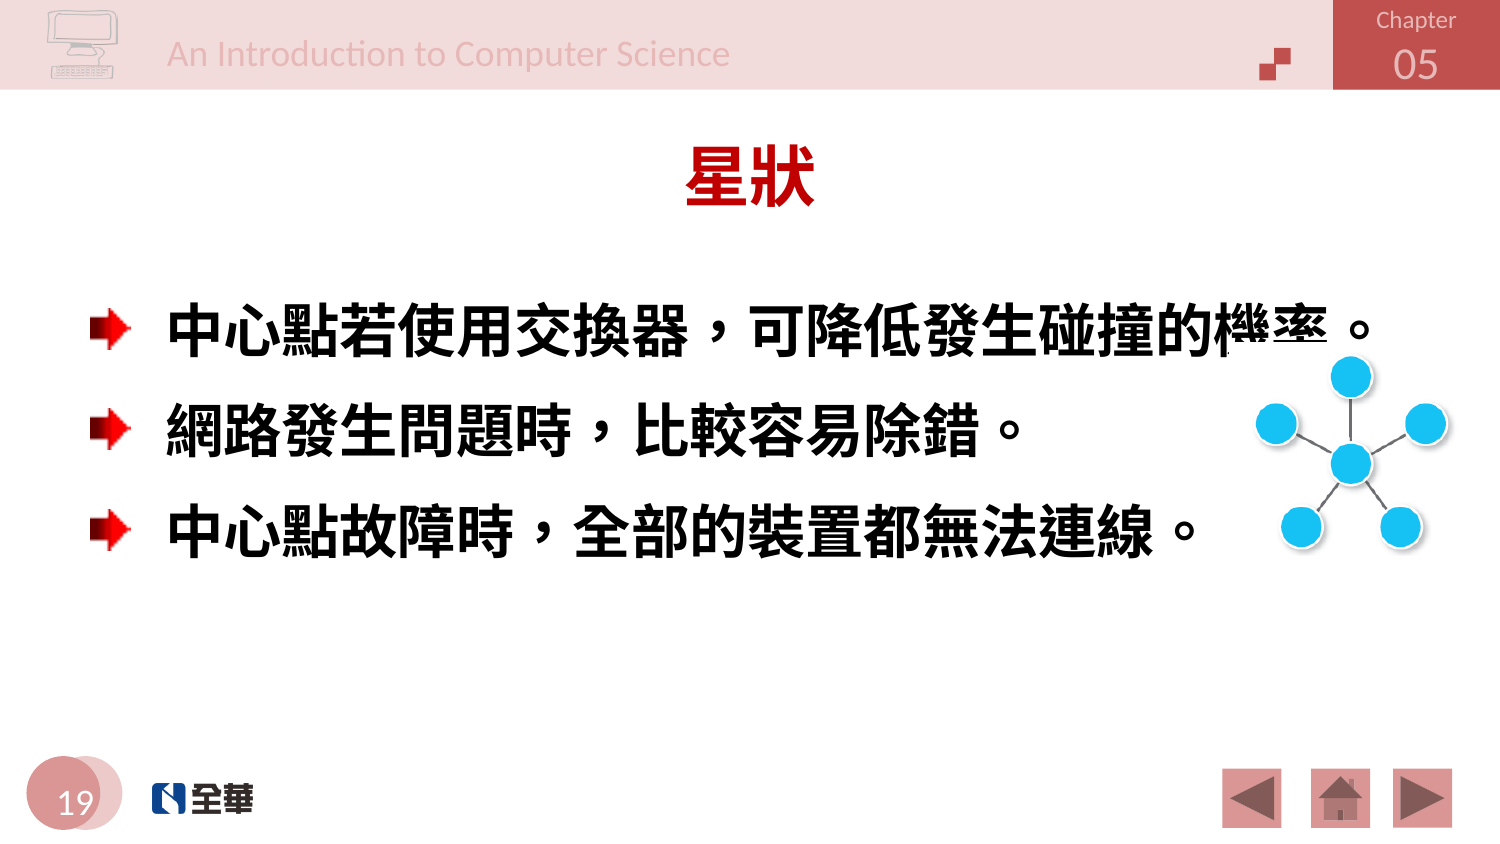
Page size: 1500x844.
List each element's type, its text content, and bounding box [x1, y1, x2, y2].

list 中心點若使用交換器，可降低發生碰撞的機率。 網路發生問題時，比較容易除錯。 中心點故障時，全部的裝置都無法連線。 [75, 272, 1425, 754]
picture [152, 783, 253, 814]
picture [1229, 342, 1480, 557]
picture [90, 509, 131, 551]
picture [90, 408, 131, 450]
title 星狀 [75, 104, 1425, 245]
picture [90, 308, 131, 350]
picture [47, 10, 118, 79]
